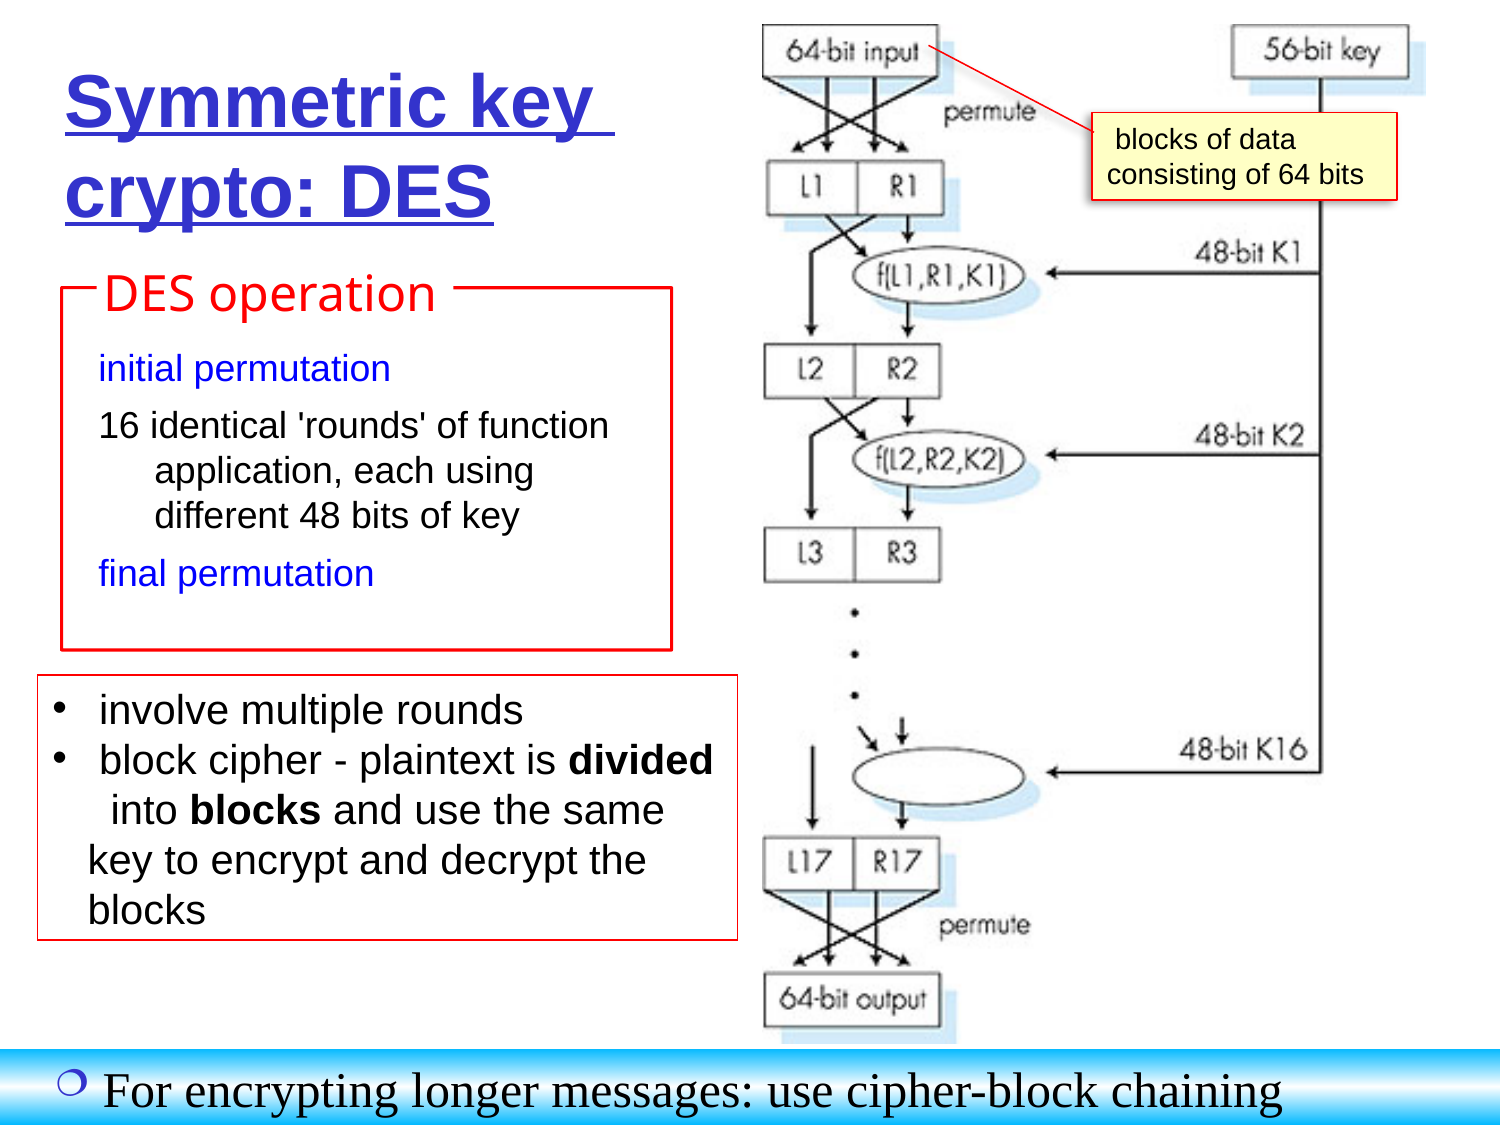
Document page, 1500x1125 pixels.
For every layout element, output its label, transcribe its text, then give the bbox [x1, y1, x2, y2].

text_box For encrypting longer messages: use cipher-block chaining [0, 1049, 1500, 1125]
title Symmetric key crypto: DES [50, 37, 695, 248]
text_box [87, 253, 455, 330]
list initial permutation 16 identical 'rounds' of function application, each using different 48 bits of key final permutation [83, 336, 663, 638]
picture [762, 24, 1426, 1044]
text_box involve multiple rounds block cipher - plaintext is divided into blocks and use the same key to encrypt and decrypt the blocks [37, 675, 738, 940]
text_box [61, 287, 672, 650]
